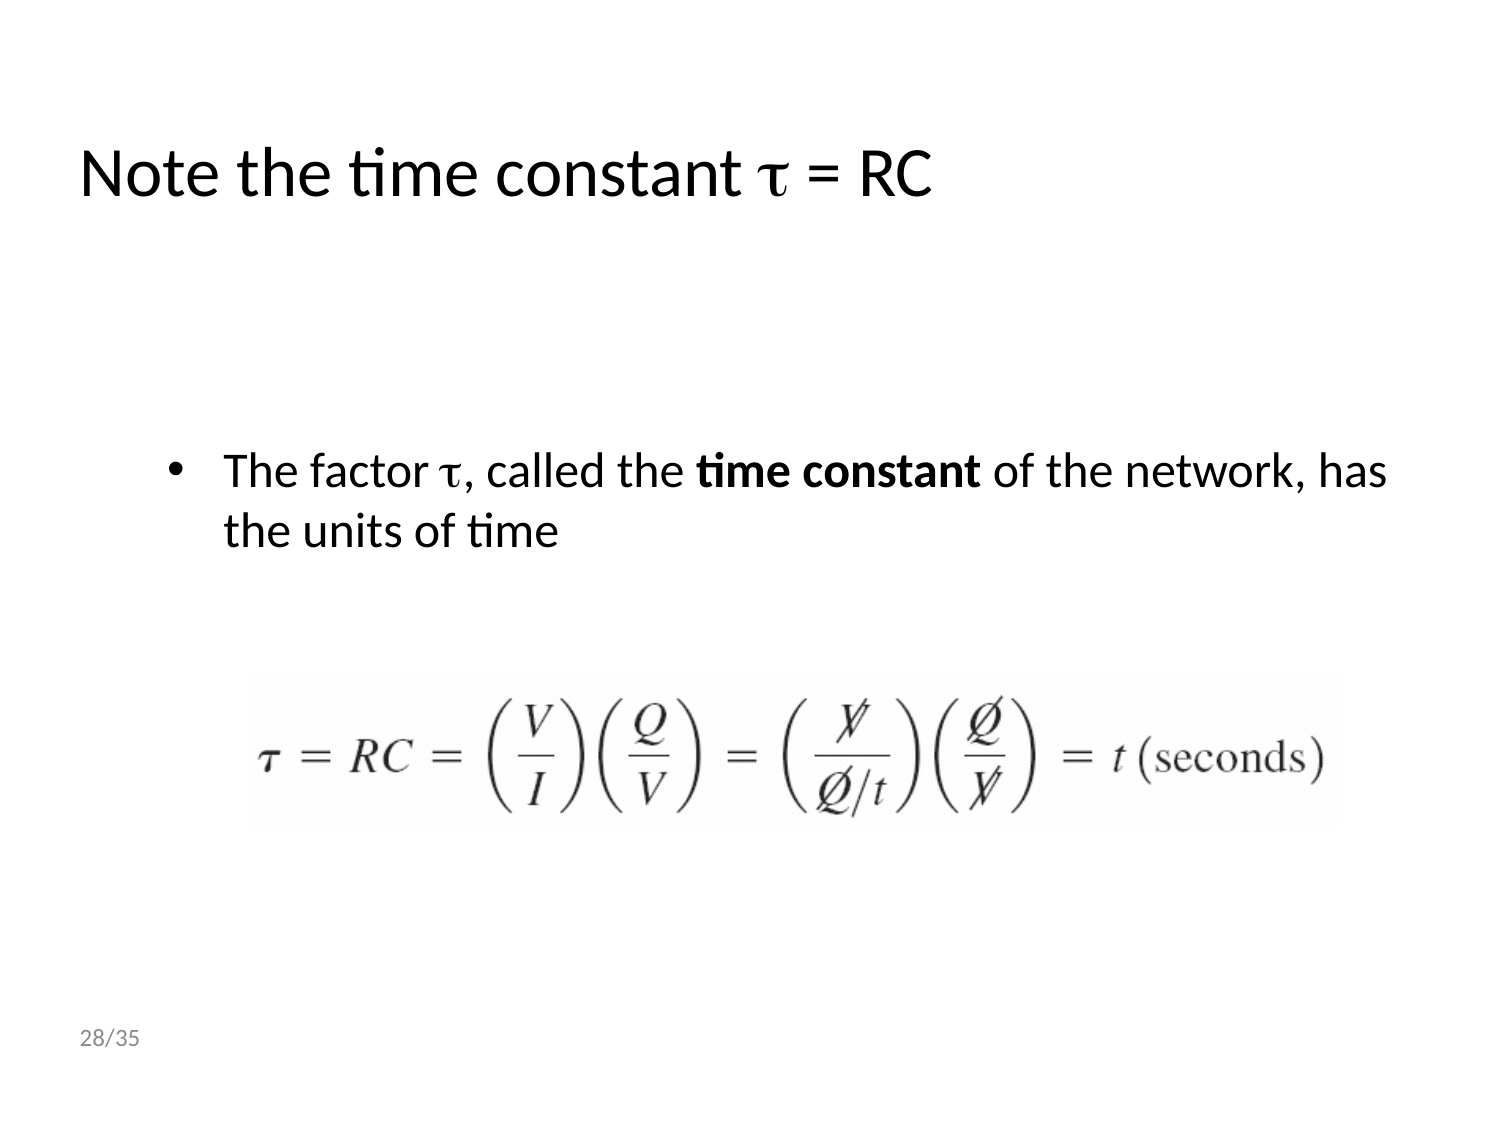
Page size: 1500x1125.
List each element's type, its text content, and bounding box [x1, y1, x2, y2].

picture [247, 672, 1338, 830]
title Note the time constant  = RC [64, 111, 1338, 225]
slide_number 28/35 [64, 1006, 415, 1067]
list The factor , called the time constant of the network, has the units of time [151, 430, 1426, 525]
